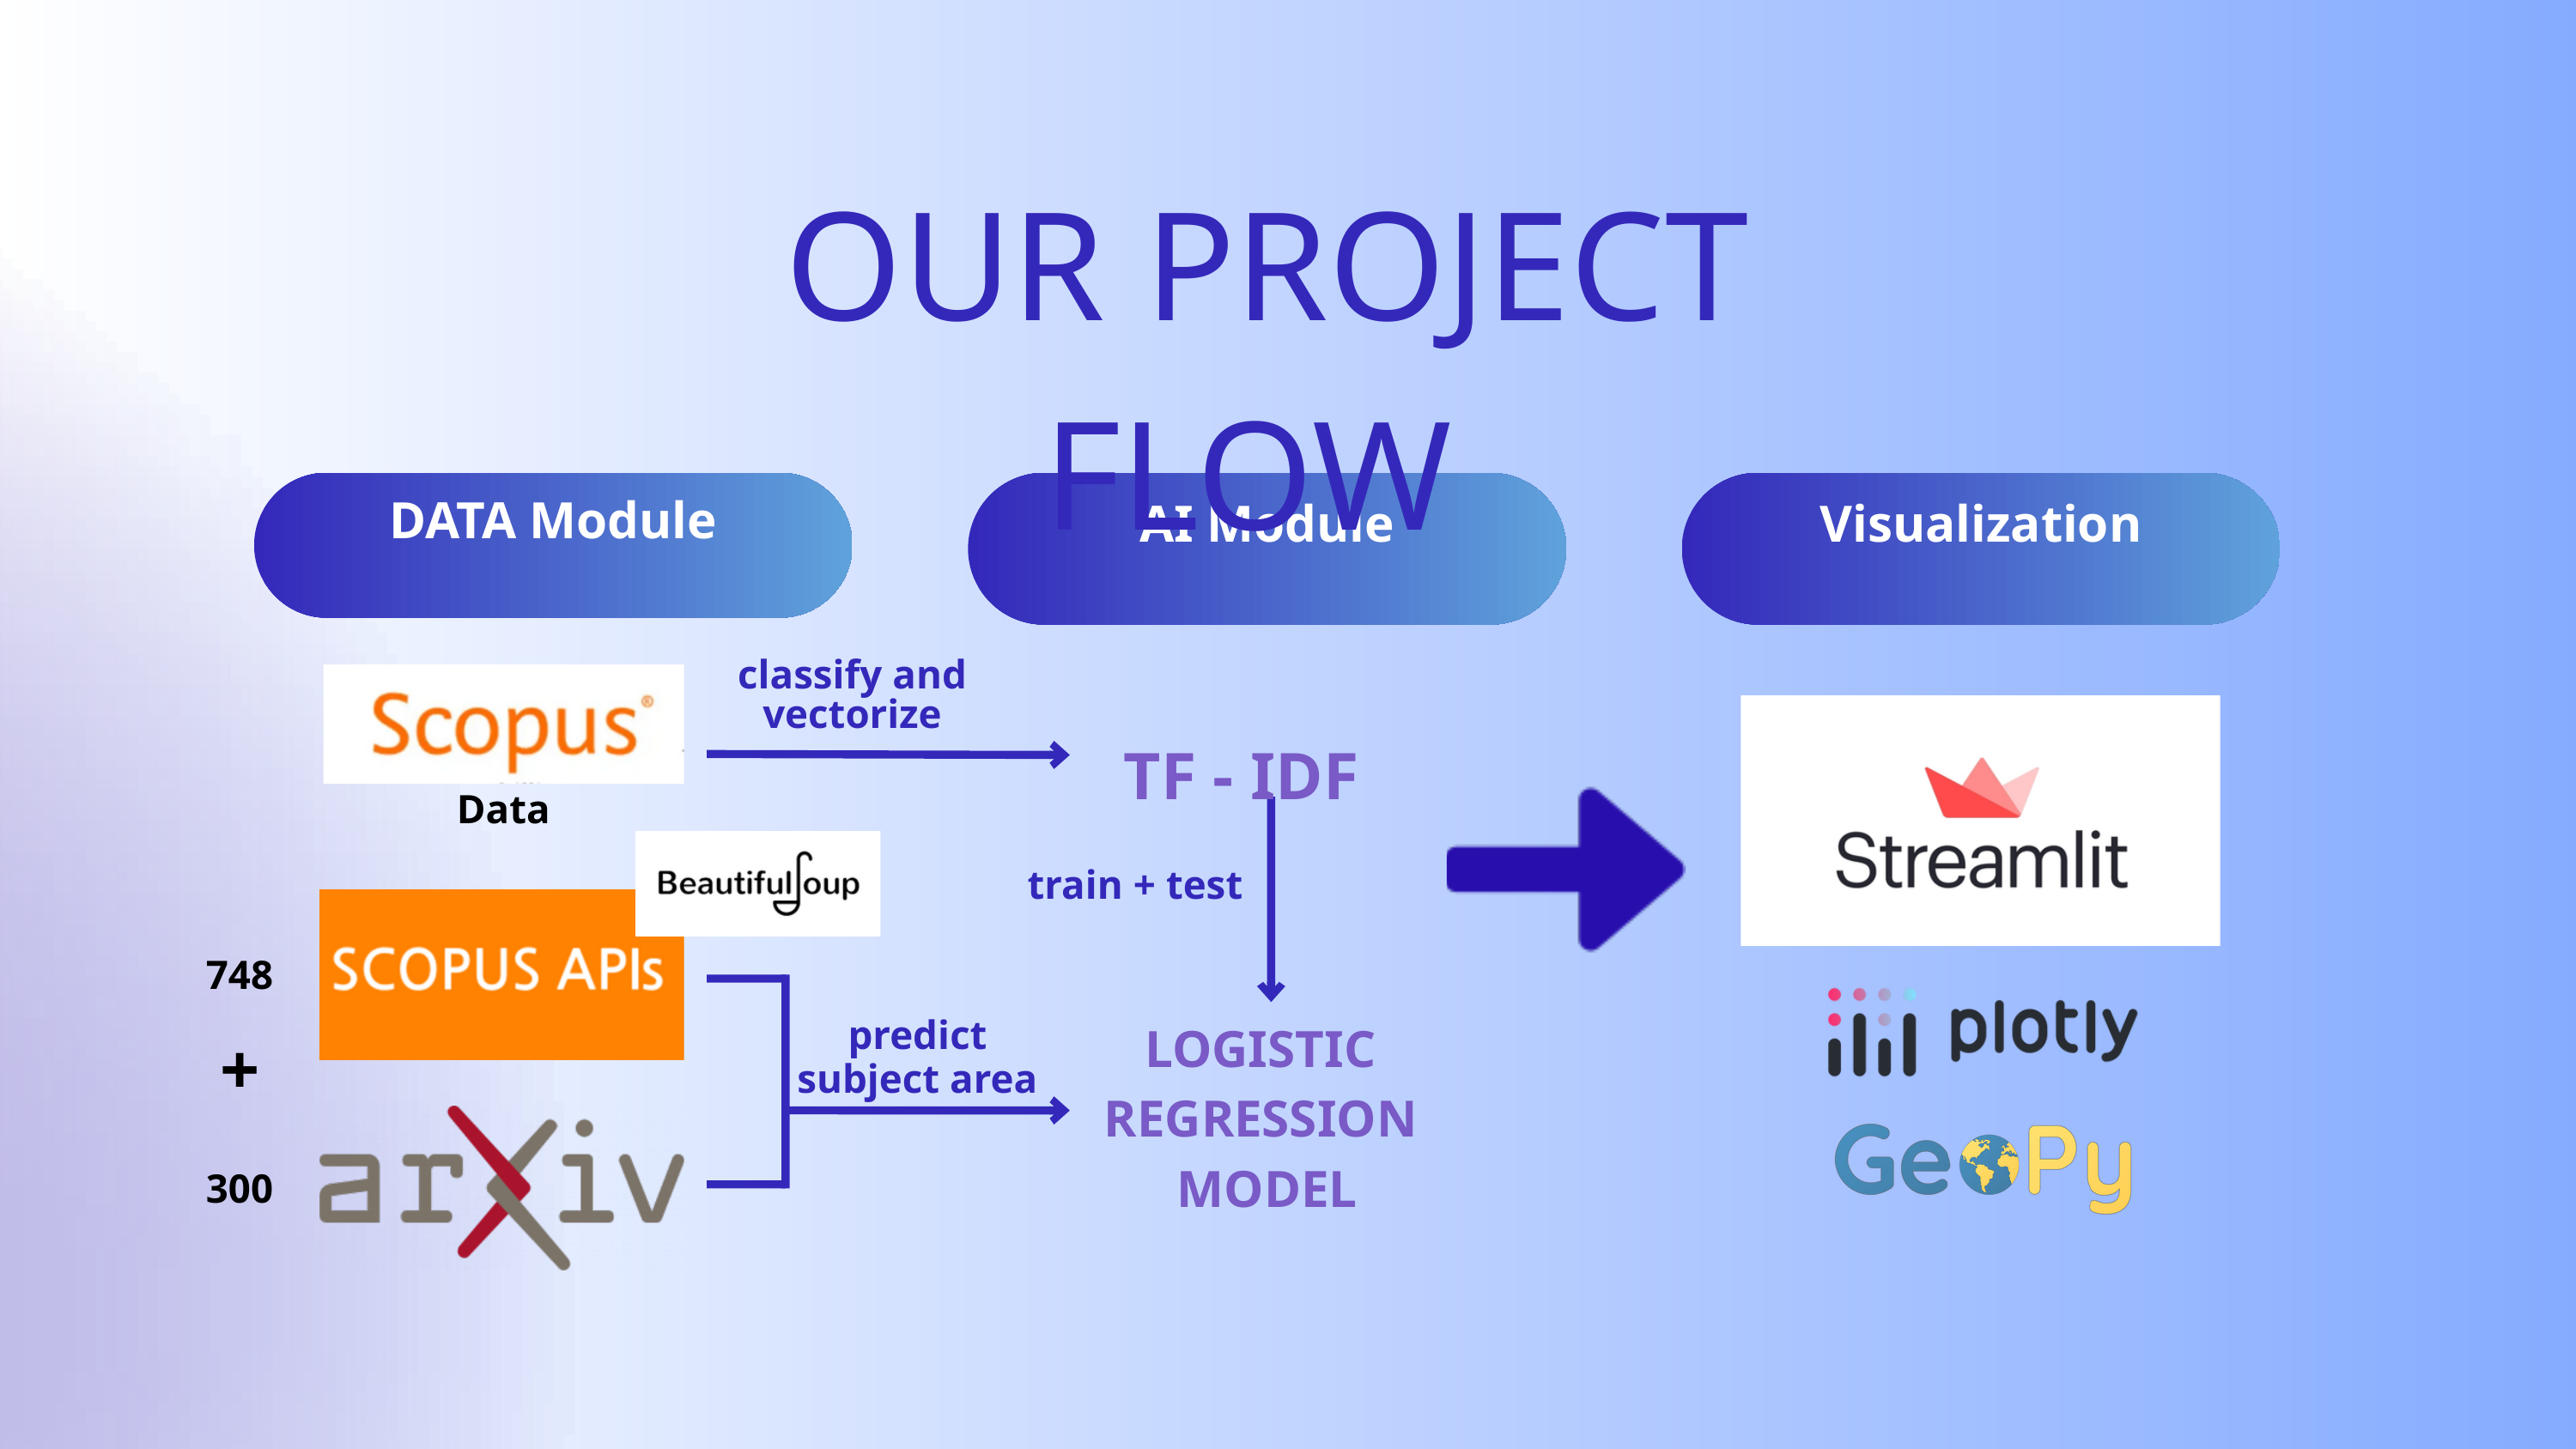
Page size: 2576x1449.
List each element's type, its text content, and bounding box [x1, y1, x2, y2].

text_box predict subject area [785, 1013, 878, 1101]
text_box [1681, 472, 2281, 625]
text_box [1265, 813, 1278, 1003]
text_box Data [371, 776, 636, 832]
text_box train + test [1003, 867, 1267, 907]
text_box [323, 664, 684, 784]
text_box [1446, 785, 1686, 955]
text_box OUR PROJECT FLOW [586, 140, 1948, 561]
text_box TF - IDF [852, 722, 1631, 813]
text_box 300 [107, 1155, 372, 1211]
text_box [635, 831, 881, 937]
text_box + [107, 1011, 372, 1110]
text_box 748 [107, 942, 372, 997]
text_box LOGISTIC REGRESSION MODEL [878, 1007, 1656, 1217]
text_box [1806, 1076, 2162, 1254]
text_box classify and vectorize [720, 657, 985, 737]
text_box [253, 472, 853, 618]
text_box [968, 472, 1567, 625]
text_box [319, 1106, 684, 1270]
text_box [319, 889, 684, 1060]
text_box [0, 40, 596, 1449]
text_box [1741, 695, 2221, 946]
text_box [1758, 950, 2210, 1102]
